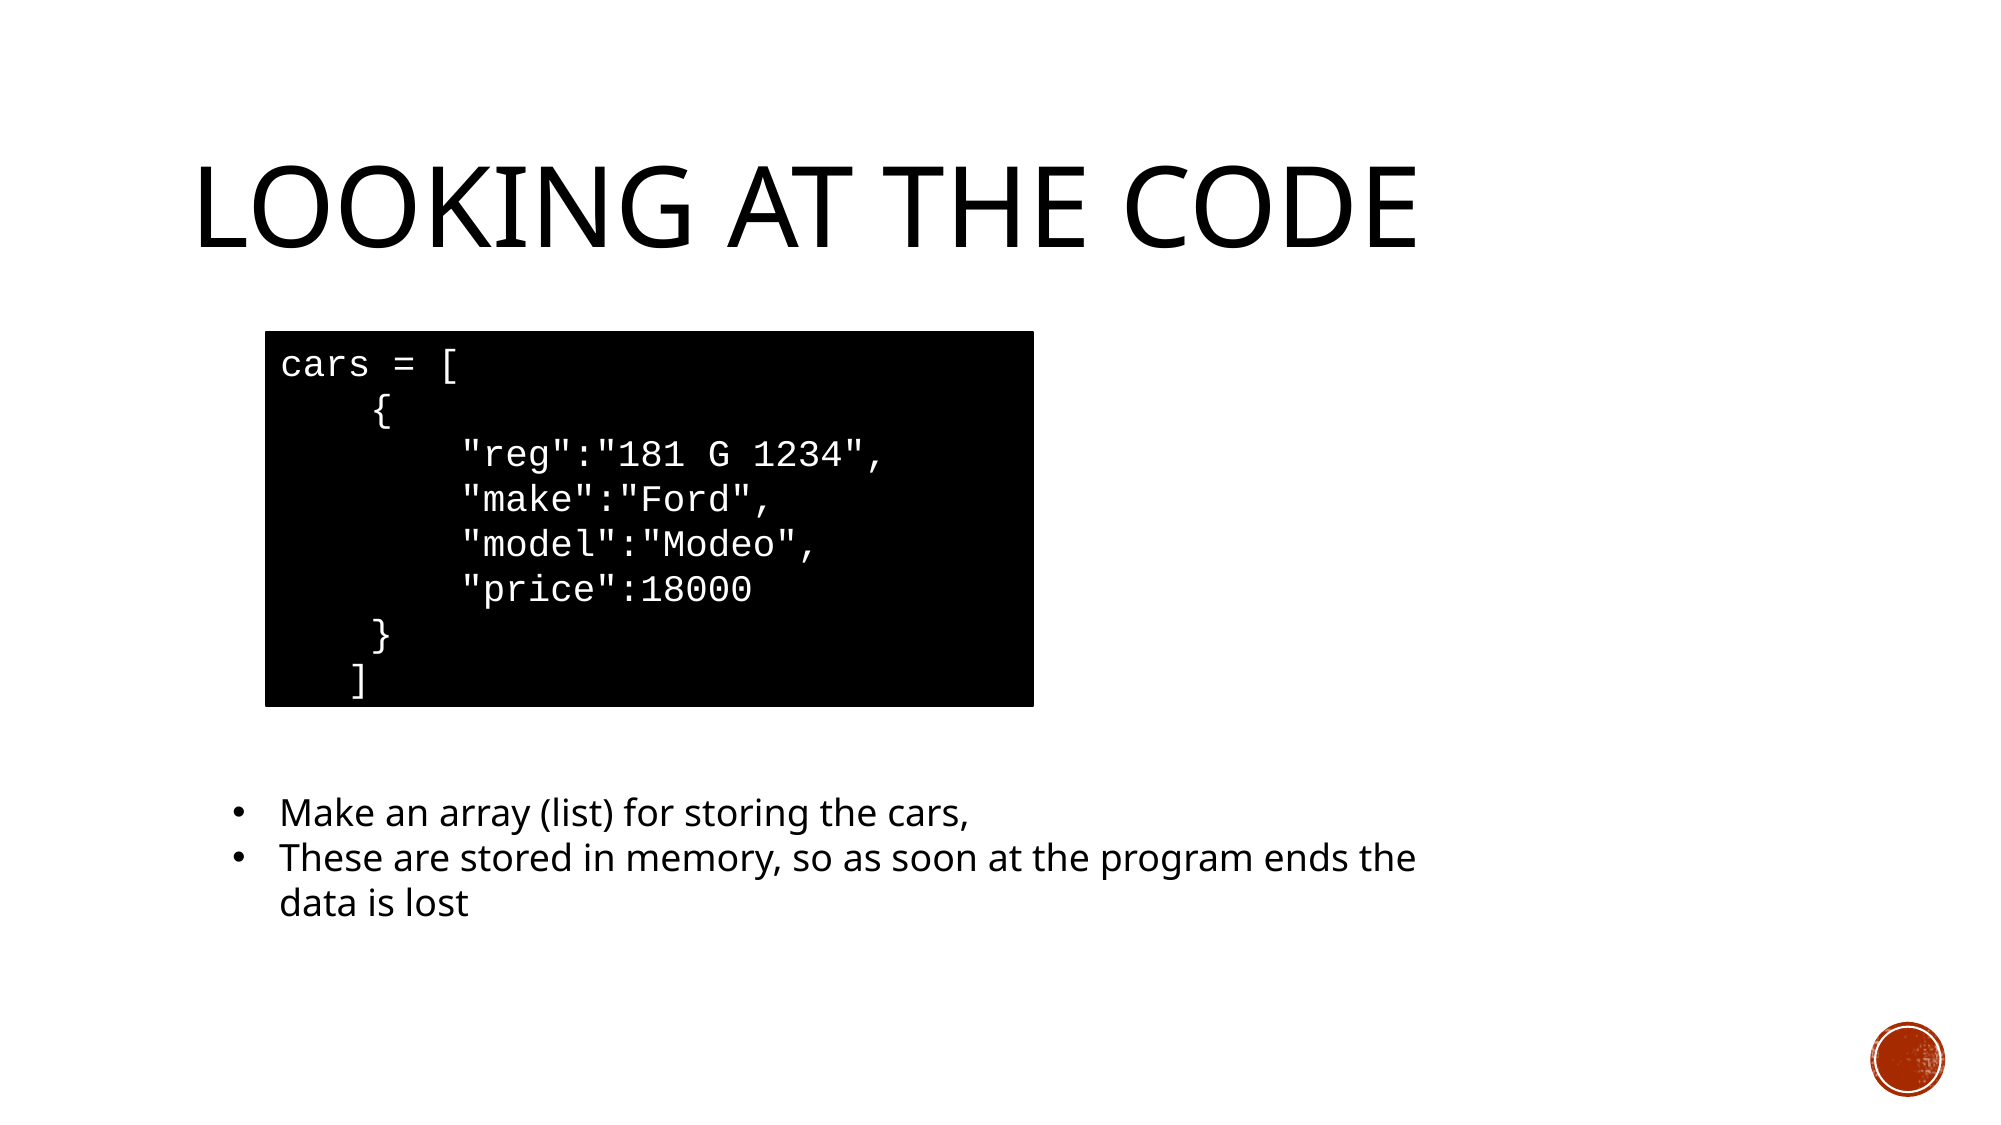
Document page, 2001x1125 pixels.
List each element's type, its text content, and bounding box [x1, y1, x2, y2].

text_box cars = [ { "reg":"181 G 1234", "make":"Ford", "model":"Modeo", "price":18000 } ] [265, 331, 1034, 707]
text_box Make an array (list) for storing the cars, These are stored in memory, so as soon at the program ends the data is lost [217, 781, 1514, 932]
title Looking at the code [175, 79, 1826, 344]
